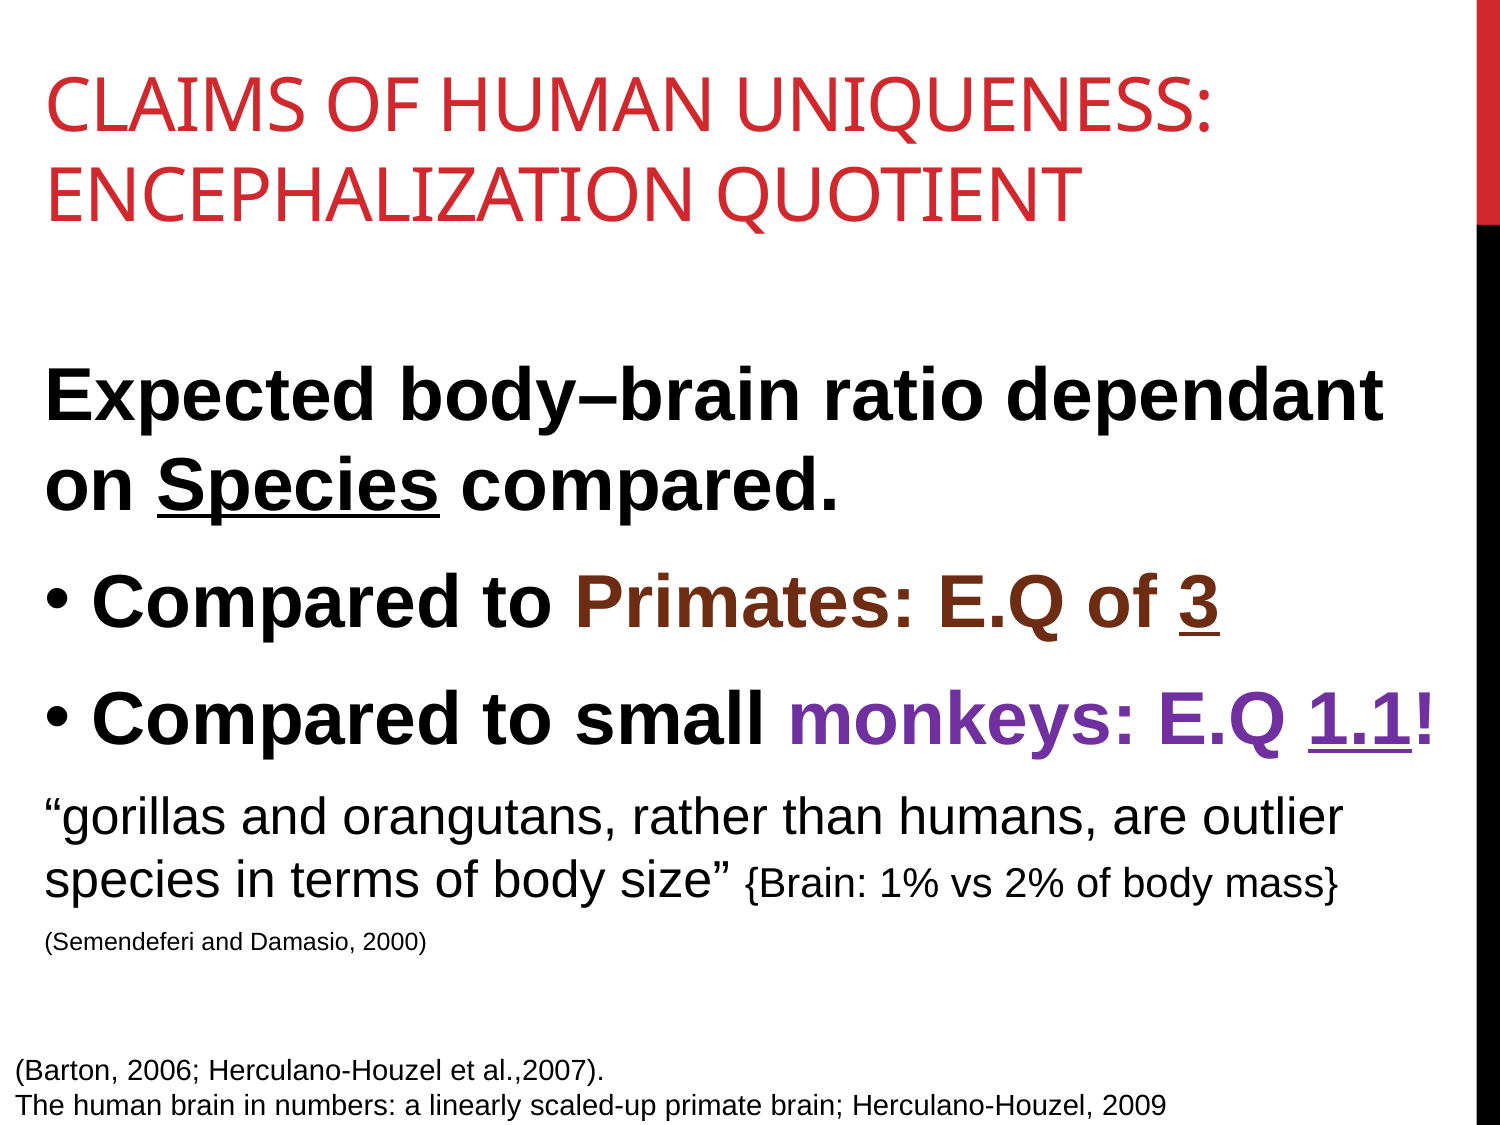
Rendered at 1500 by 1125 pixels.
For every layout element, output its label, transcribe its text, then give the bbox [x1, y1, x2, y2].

text_box (Barton, 2006; Herculano-Houzel et al.,2007). The human brain in numbers: a linearly scaled-up primate brain; Herculano-Houzel, 2009 [0, 1043, 1483, 1125]
list Expected body–brain ratio dependant on Species compared. Compared to Primates: E.Q of 3 Compared to small monkeys: E.Q 1.1! “gorillas and orangutans, rather than humans, are outlier species in terms of body size” {Brain: 1% vs 2% of body mass} (Semendeferi and Damasio, 2000) [29, 219, 1471, 1034]
title Claims of Human Uniqueness: Encephalization Quotient [29, 19, 1331, 219]
